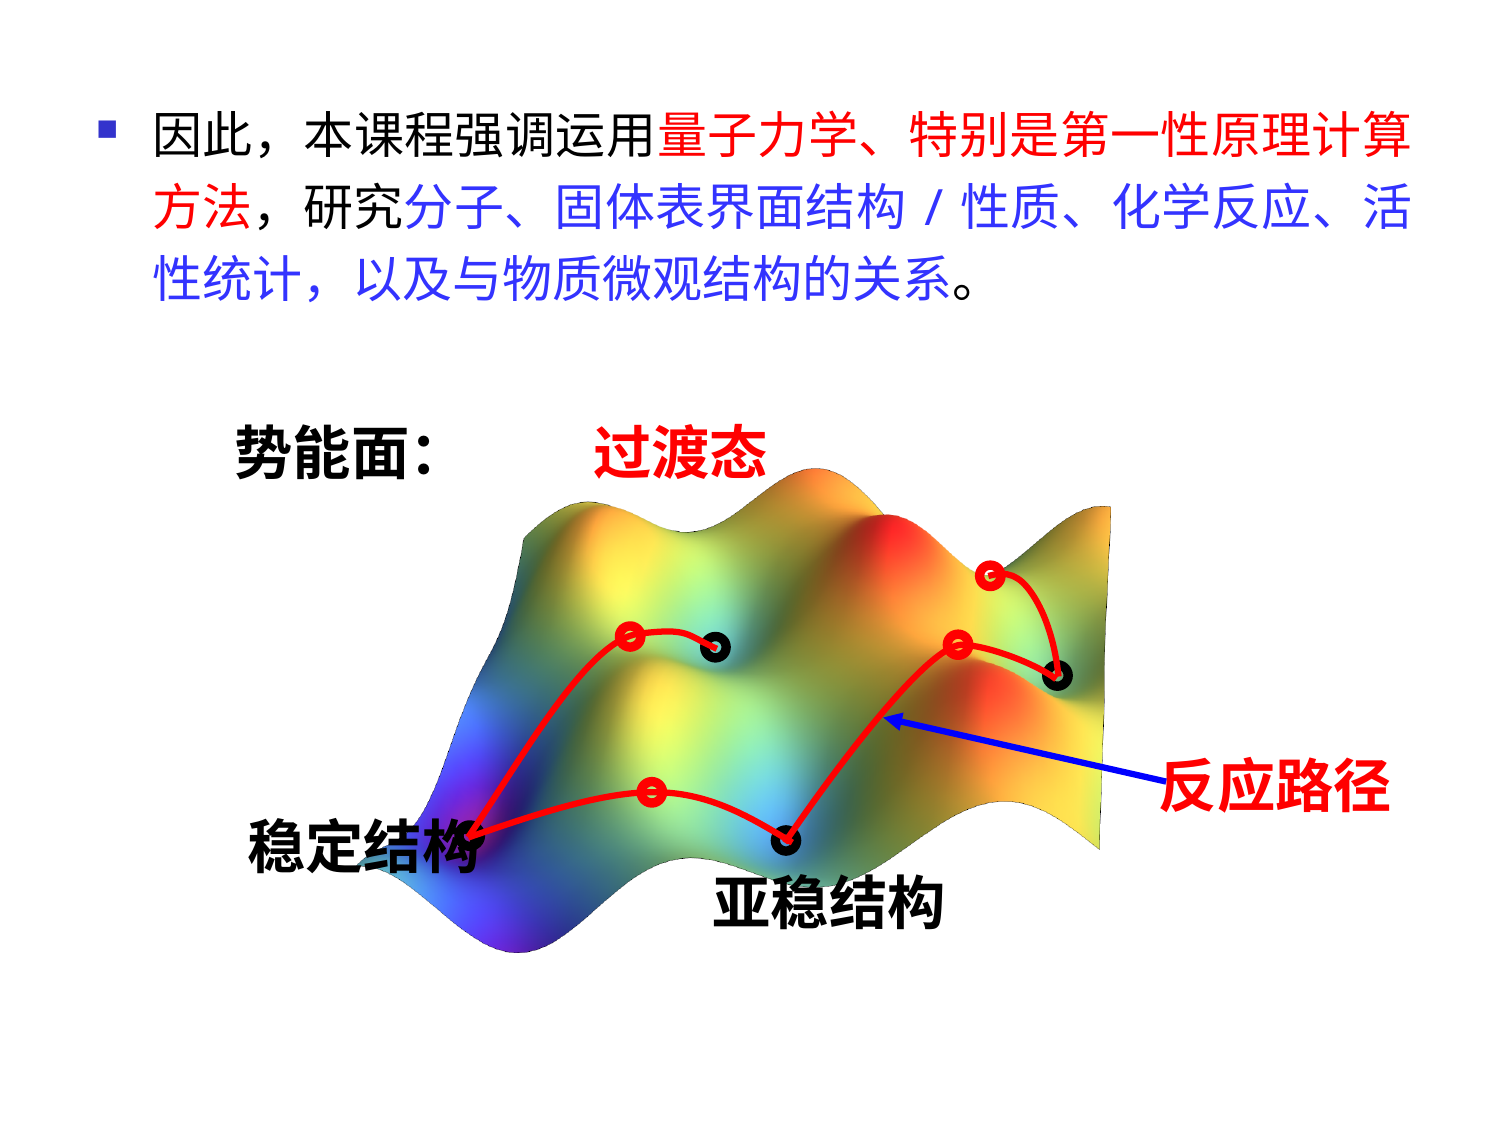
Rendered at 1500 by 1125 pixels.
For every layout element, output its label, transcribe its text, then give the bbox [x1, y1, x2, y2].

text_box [229, 408, 1397, 960]
list 因此，本课程强调运用量子力学、特别是第一性原理计算方法，研究分子、固体表界面结构/性质、化学反应、活性统计，以及与物质微观结构的关系。 [81, 84, 1428, 338]
